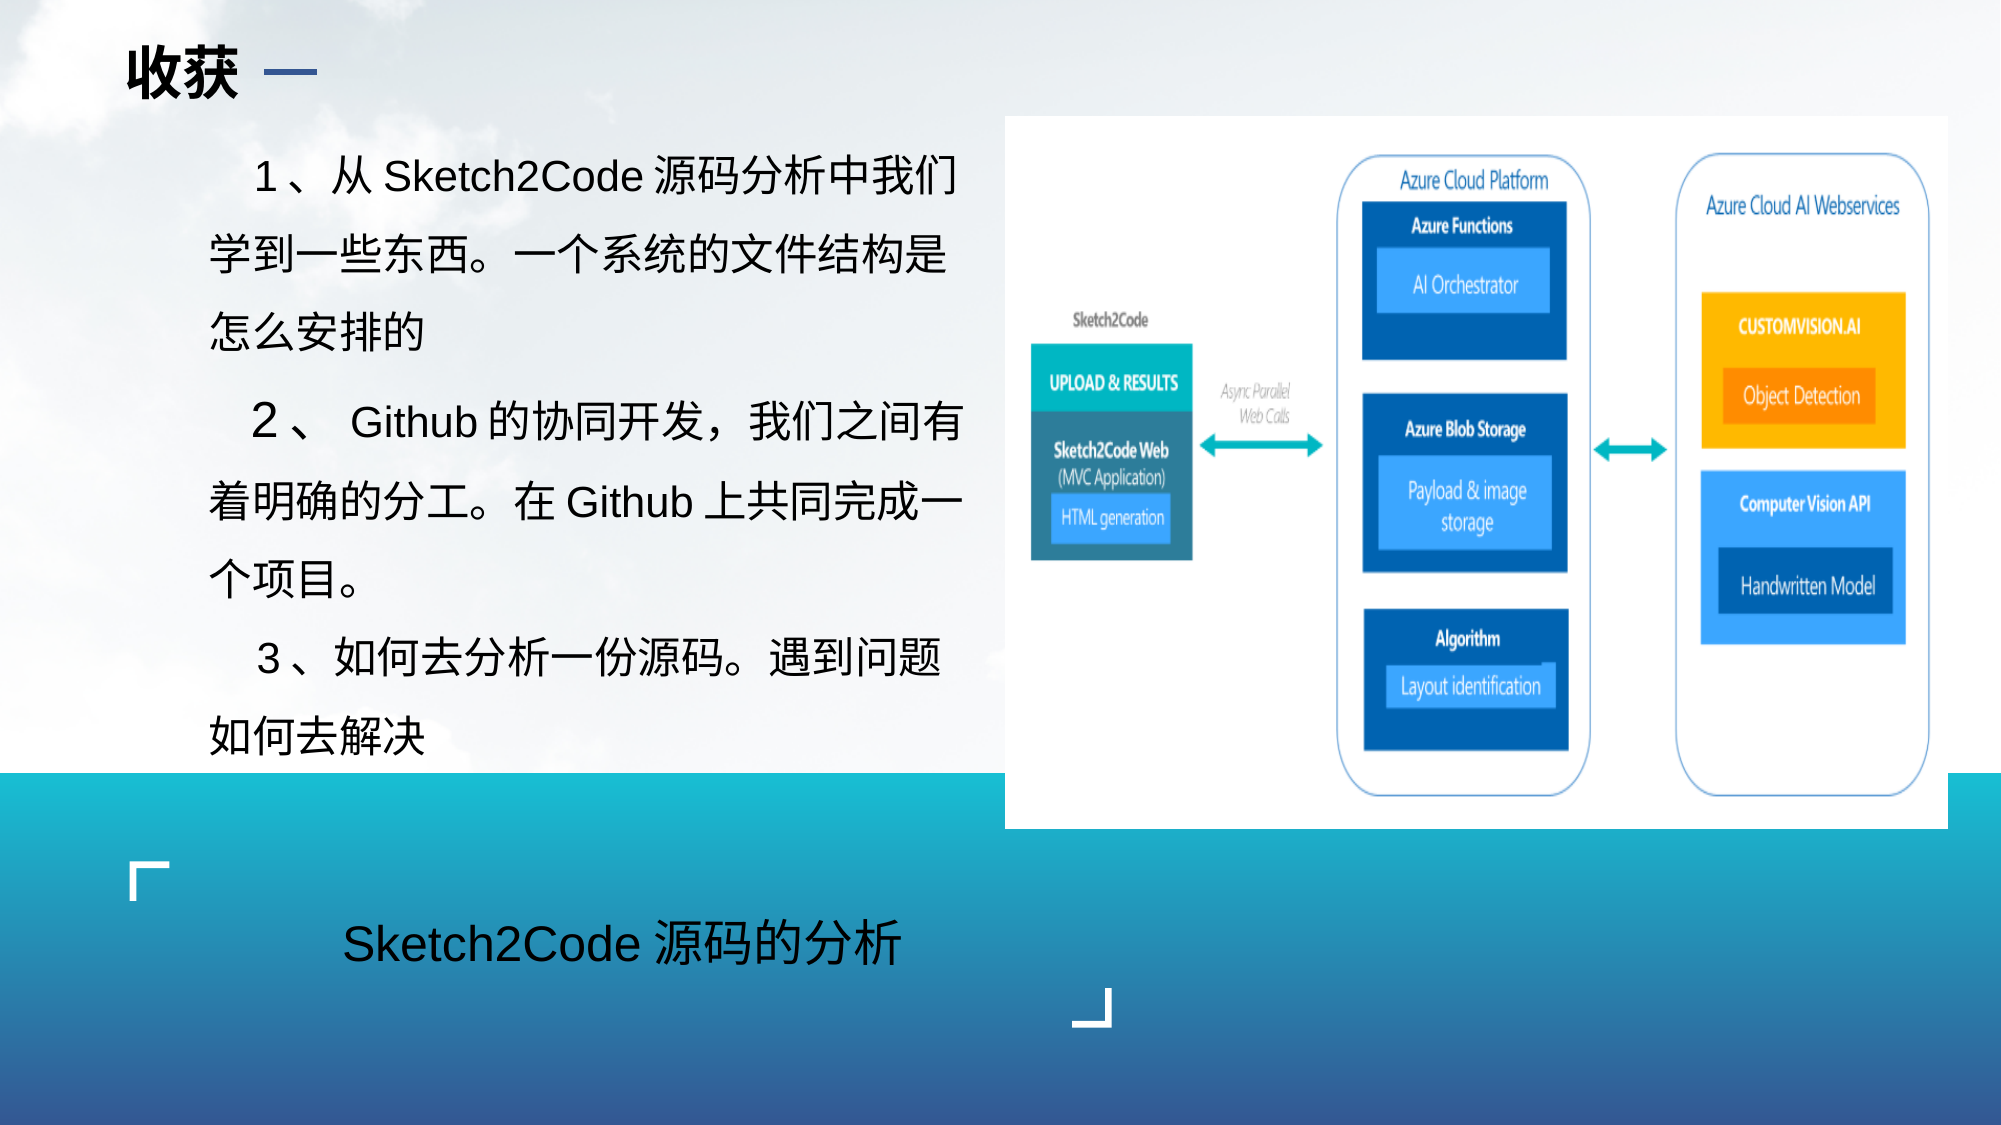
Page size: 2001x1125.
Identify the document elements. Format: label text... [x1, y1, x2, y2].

text_box [129, 860, 170, 902]
text_box 1、从Sketch2Code源码分析中我们学到一些东西。一个系统的文件结构是怎么安排的 2、Github的协同开发，我们之间有着明确的分工。在Github上共同完成一个项目。 3、如何去分析一份源码。遇到问题如何去解决 [193, 114, 999, 829]
text_box [0, 772, 2000, 1125]
text_box Sketch2Code源码的分析 [134, 874, 1112, 1026]
text_box [1071, 987, 1113, 1029]
text_box 收获 [109, 29, 265, 115]
picture [0, 0, 2001, 1125]
